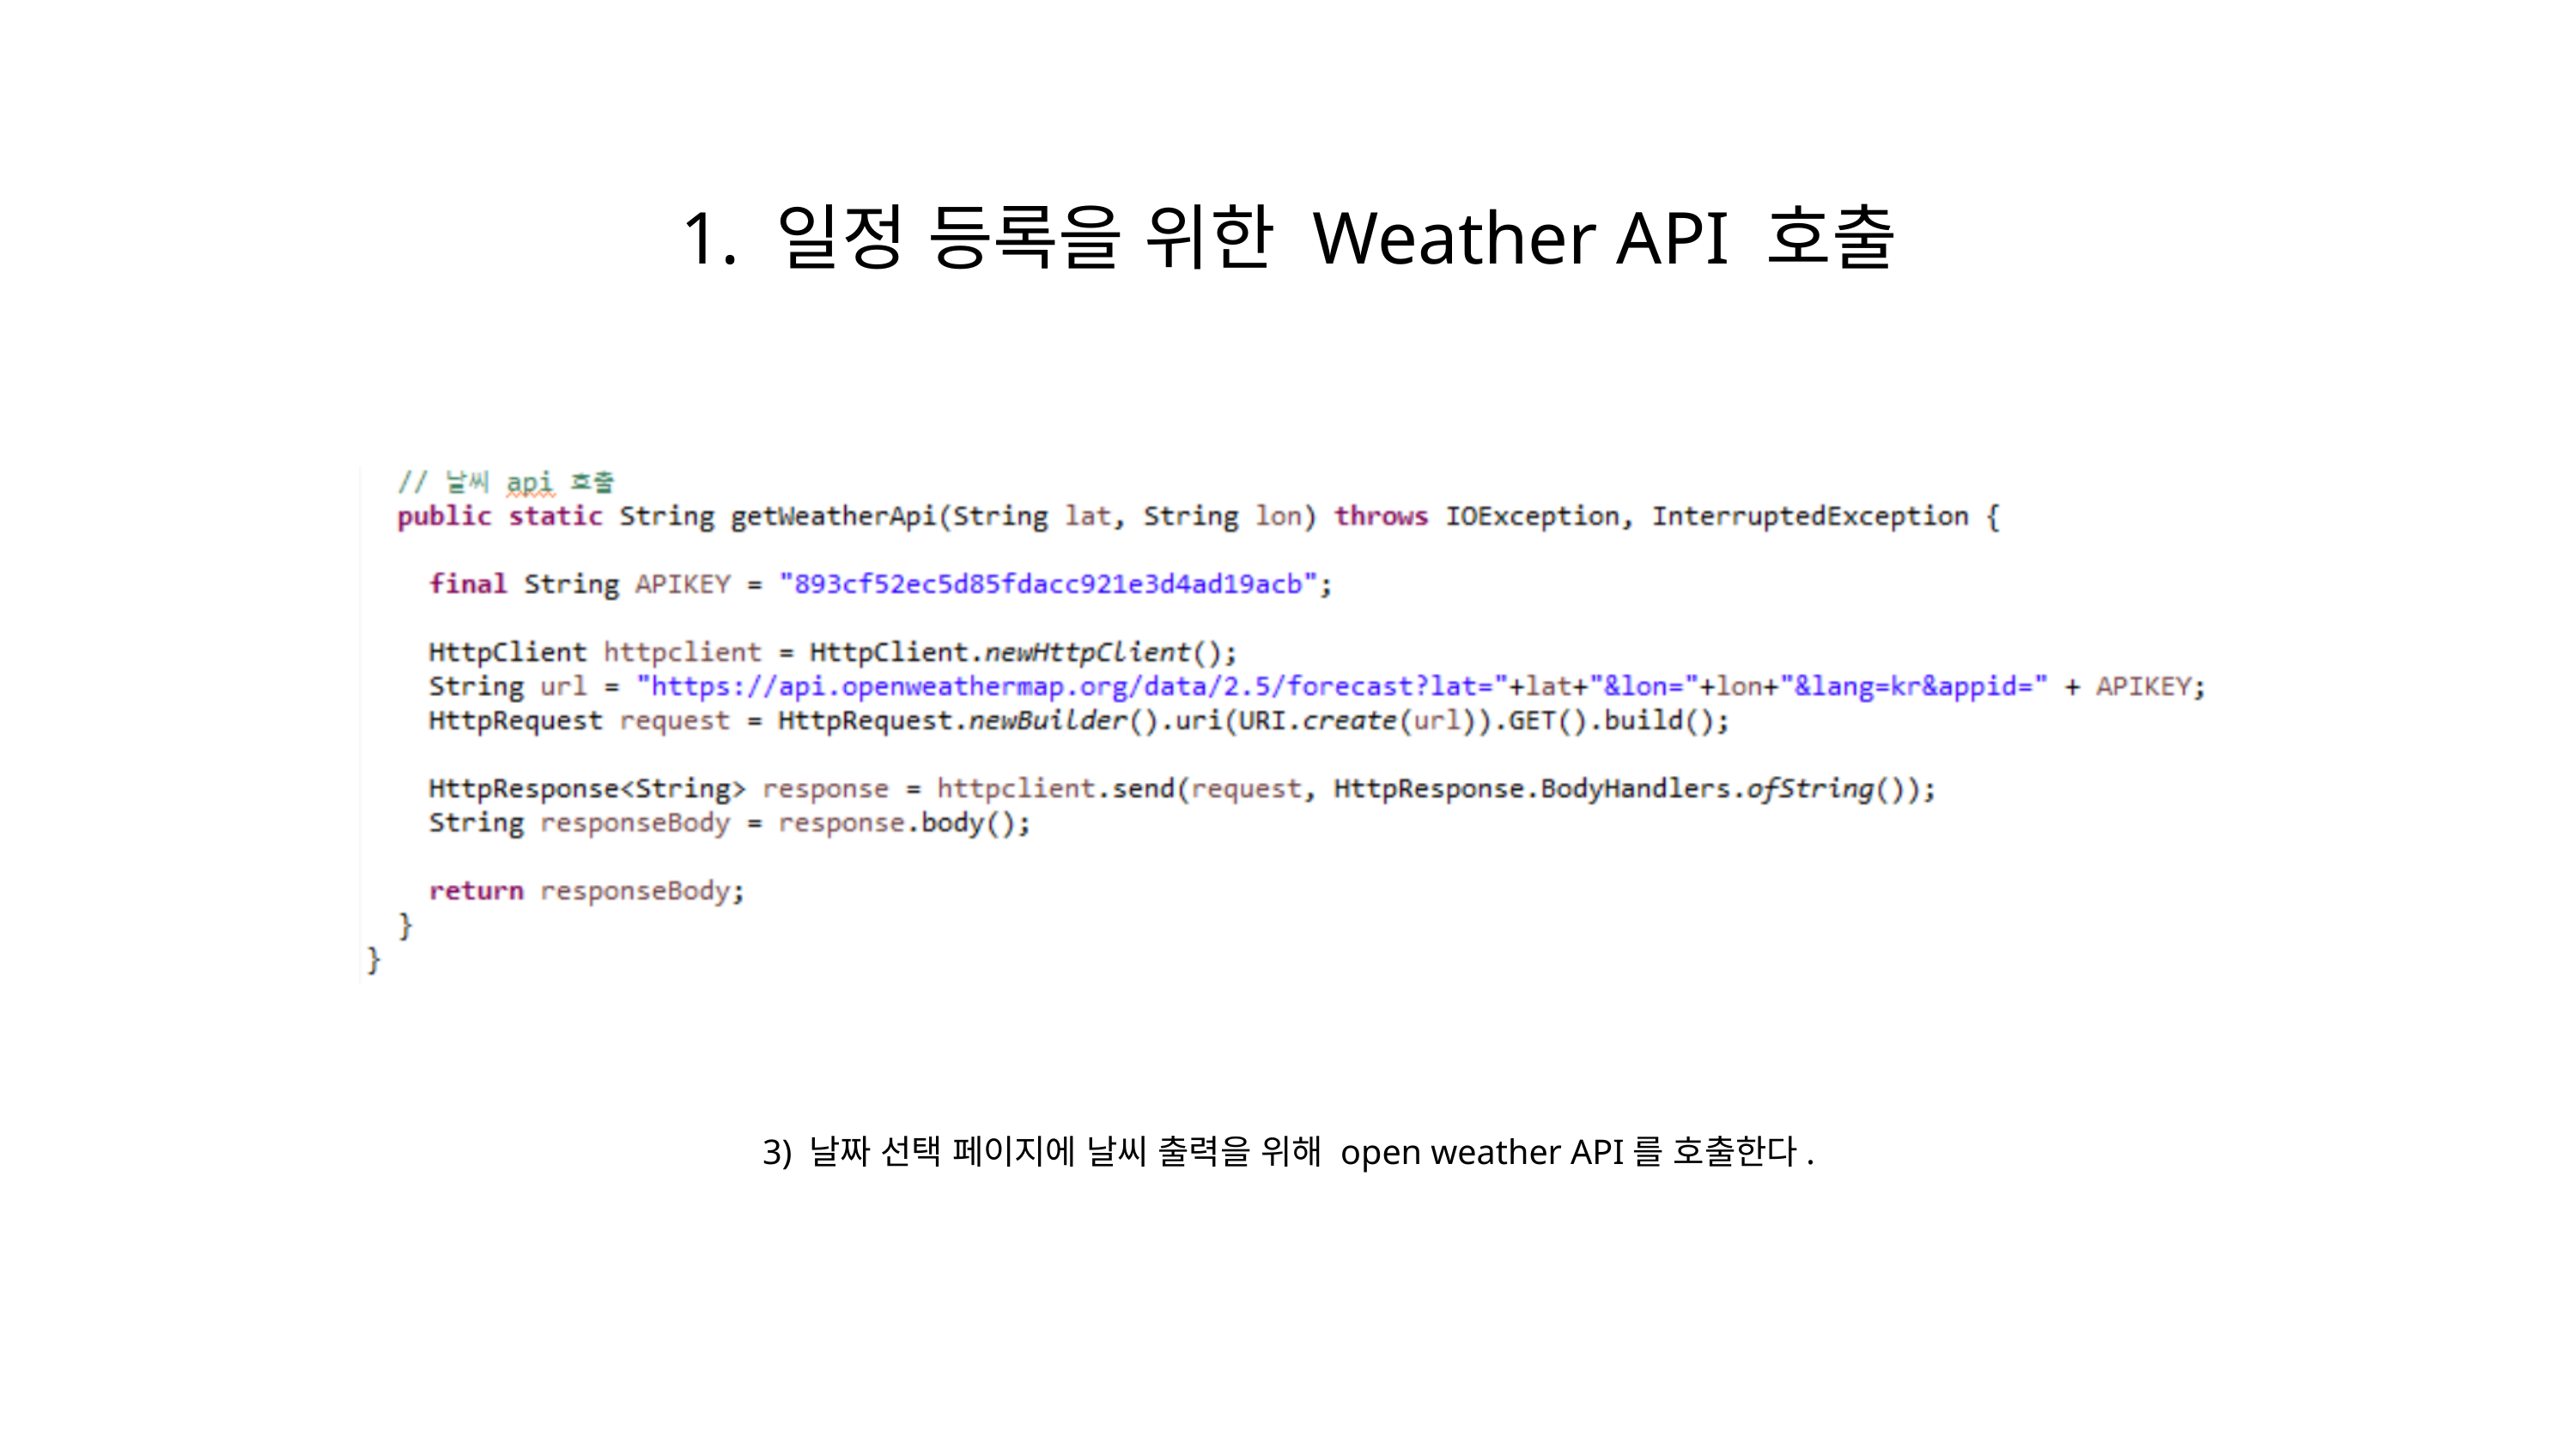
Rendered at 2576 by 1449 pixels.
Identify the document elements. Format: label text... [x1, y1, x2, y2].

picture [359, 466, 2217, 985]
text_box 1. 일정 등록을 위한 Weather API 호출 [506, 164, 2072, 265]
text_box 3) 날짜 선택 페이지에 날씨 출력을 위해 open weather API를 호출한다. [699, 1118, 1879, 1165]
